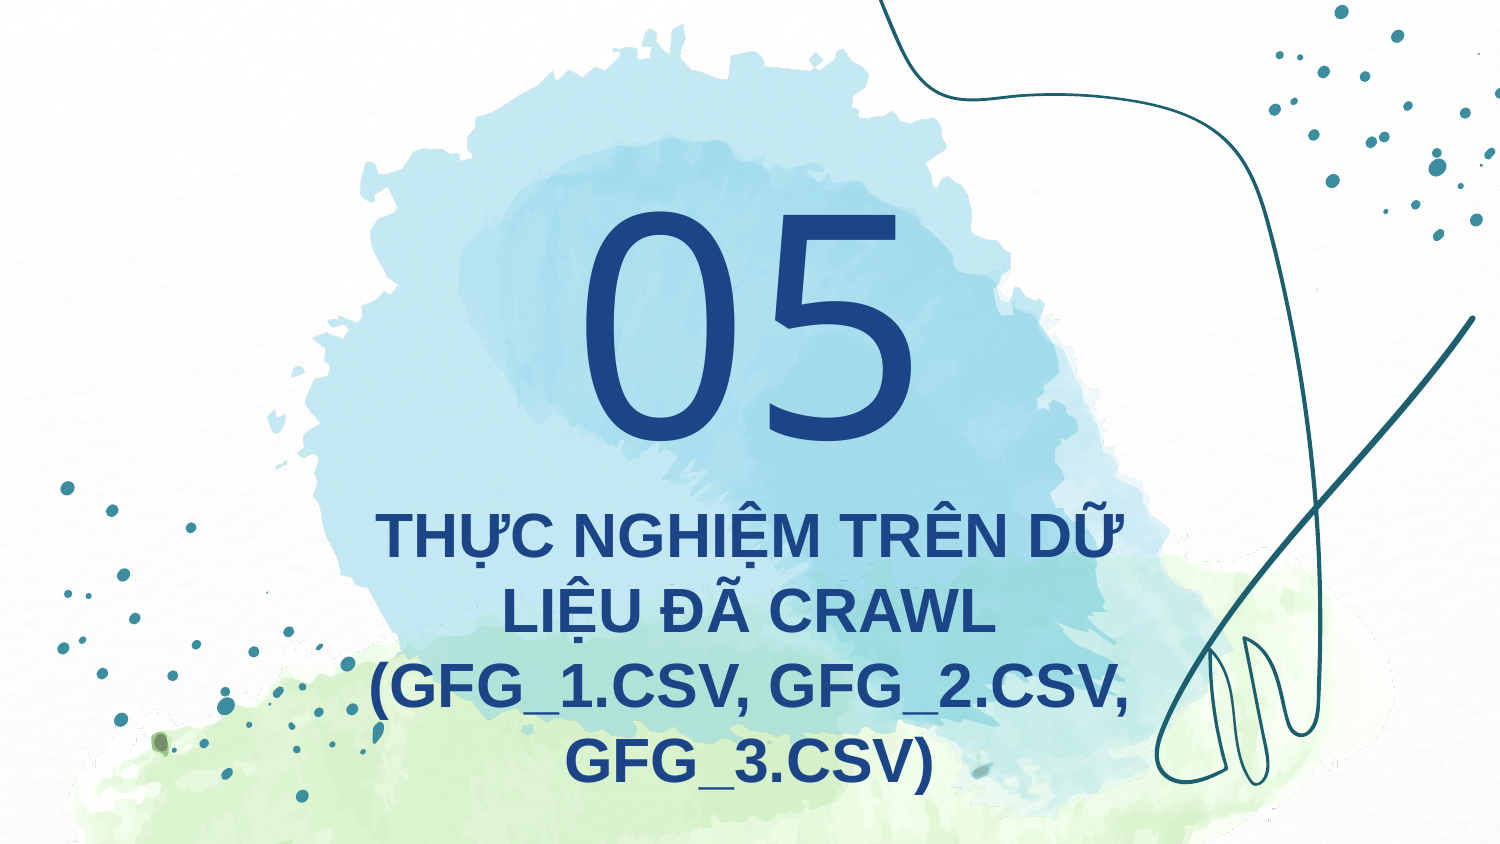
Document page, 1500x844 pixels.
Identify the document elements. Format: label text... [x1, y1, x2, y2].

picture [0, 0, 1500, 844]
picture [1211, 516, 1318, 783]
title THỰC NGHIỆM TRÊN DỮ LIỆU ĐÃ CRAWL (GFG_1.CSV, GFG_2.CSV, GFG_3.CSV) [314, 477, 1186, 813]
picture [1186, 653, 1224, 780]
title 05 [434, 166, 1066, 461]
